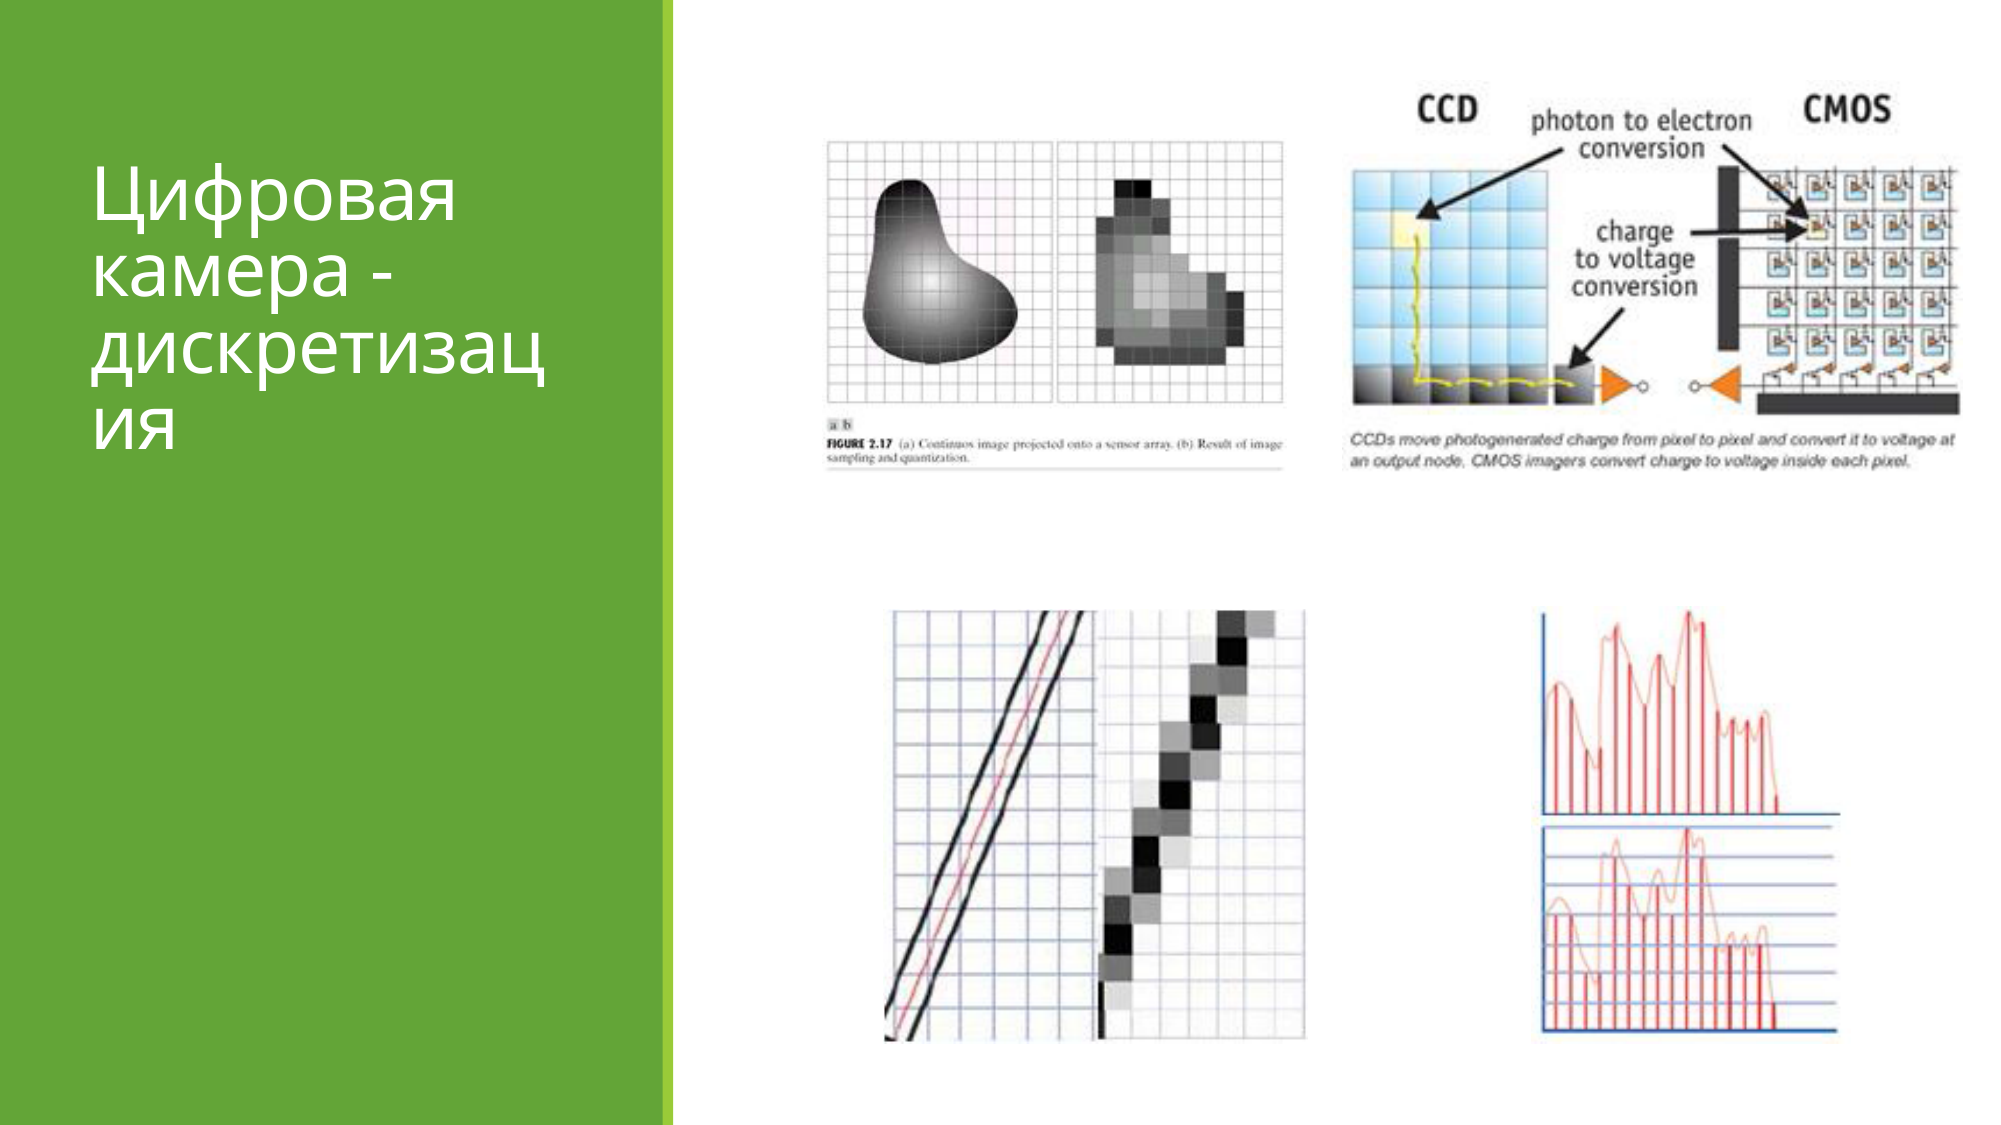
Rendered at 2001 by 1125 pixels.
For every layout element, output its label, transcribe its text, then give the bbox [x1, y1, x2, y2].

picture [1531, 605, 1851, 1044]
picture [822, 137, 1288, 473]
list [1341, 80, 1964, 477]
title Цифровая камера - дискретизация [75, 97, 600, 473]
picture [882, 609, 1308, 1045]
